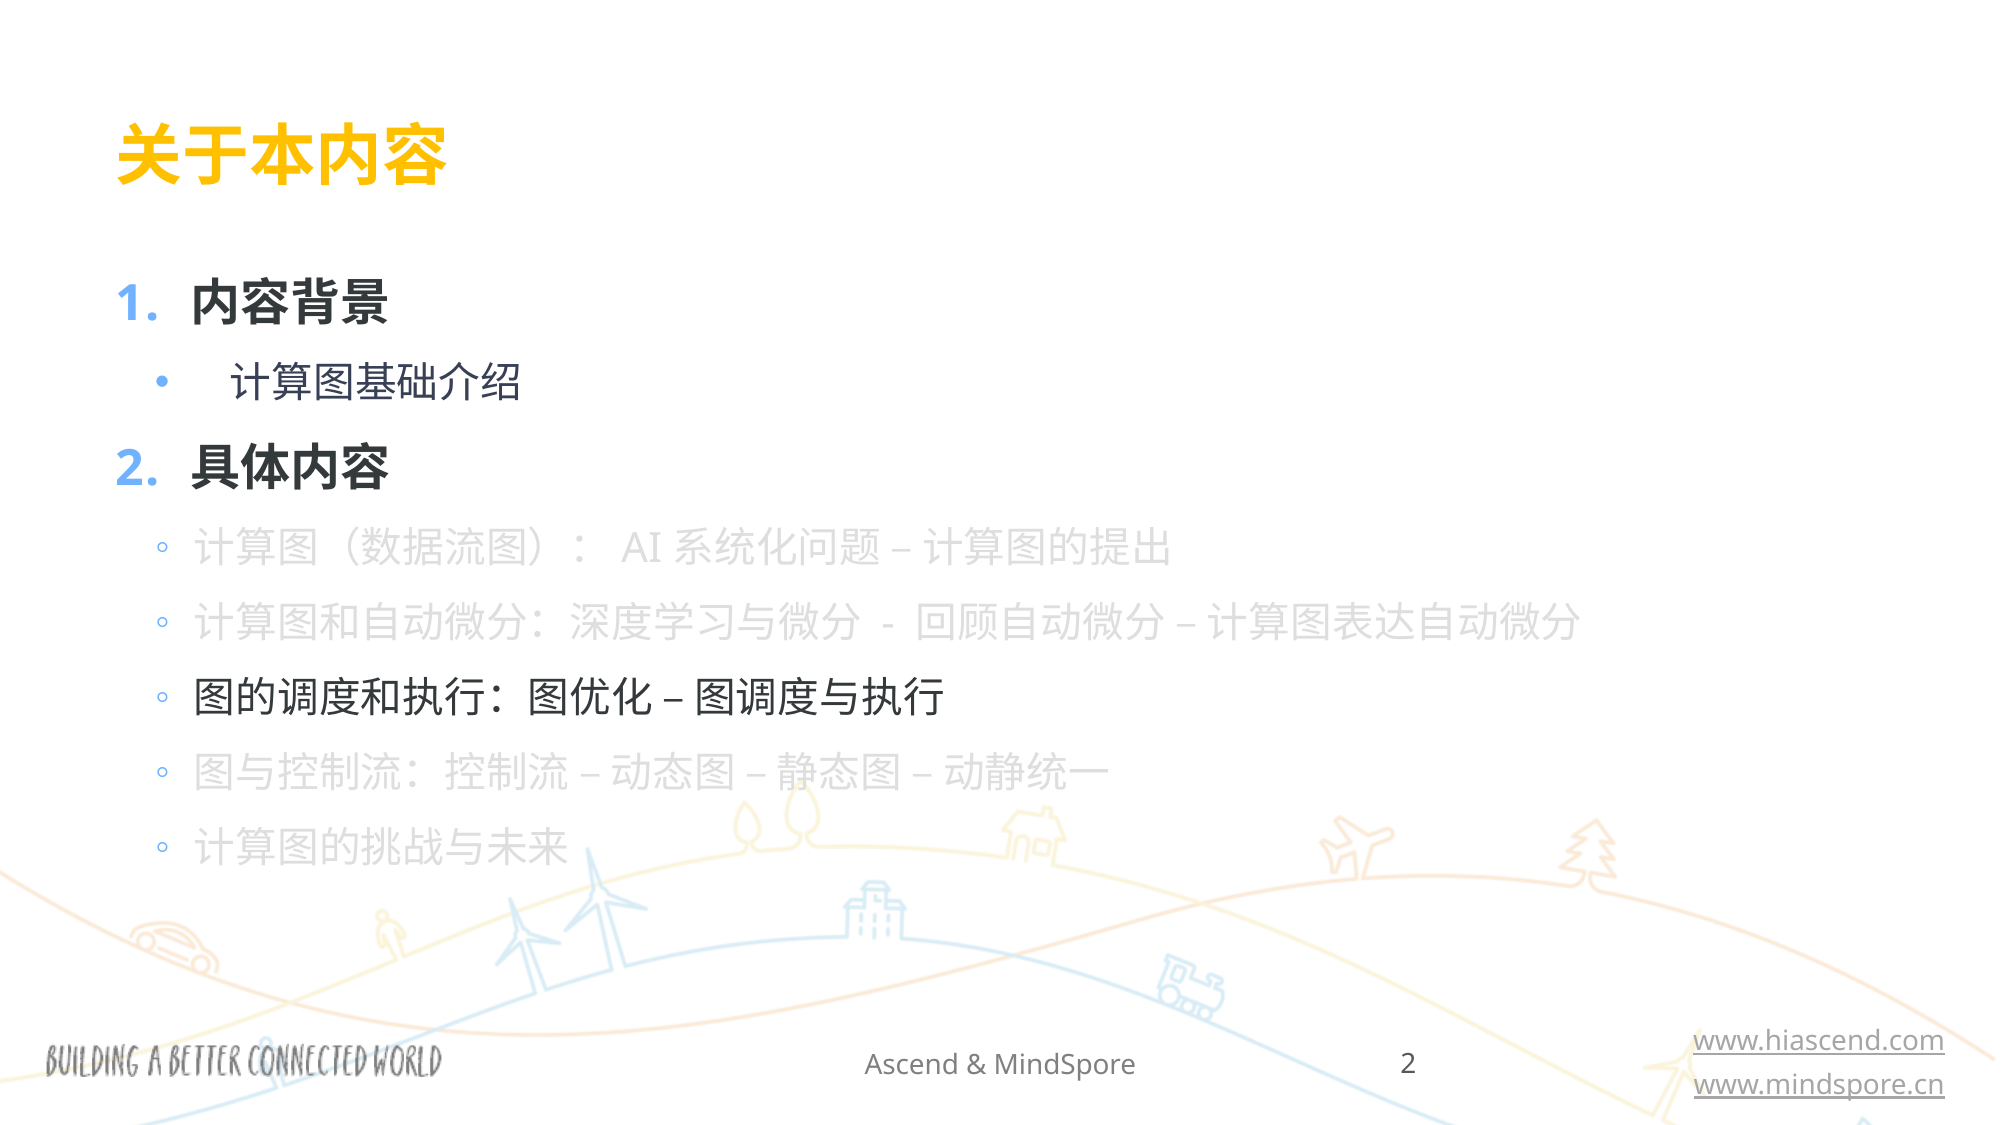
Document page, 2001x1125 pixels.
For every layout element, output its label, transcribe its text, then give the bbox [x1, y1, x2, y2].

text_box 关于本内容 [101, 105, 1900, 203]
picture [23, 1023, 468, 1105]
text_box 内容背景 计算图基础介绍 具体内容 计算图（数据流图）：AI系统化问题 – 计算图的提出 计算图和自动微分：深度学习与微分 - 回顾自动微分 – 计算图表达自动微分 图的调度和执行：图优化 – 图调度与执行 图与控制流：控制流 – 动态图 – 静态图 – 动静统一 计算图的挑战与未来 [101, 233, 1900, 976]
